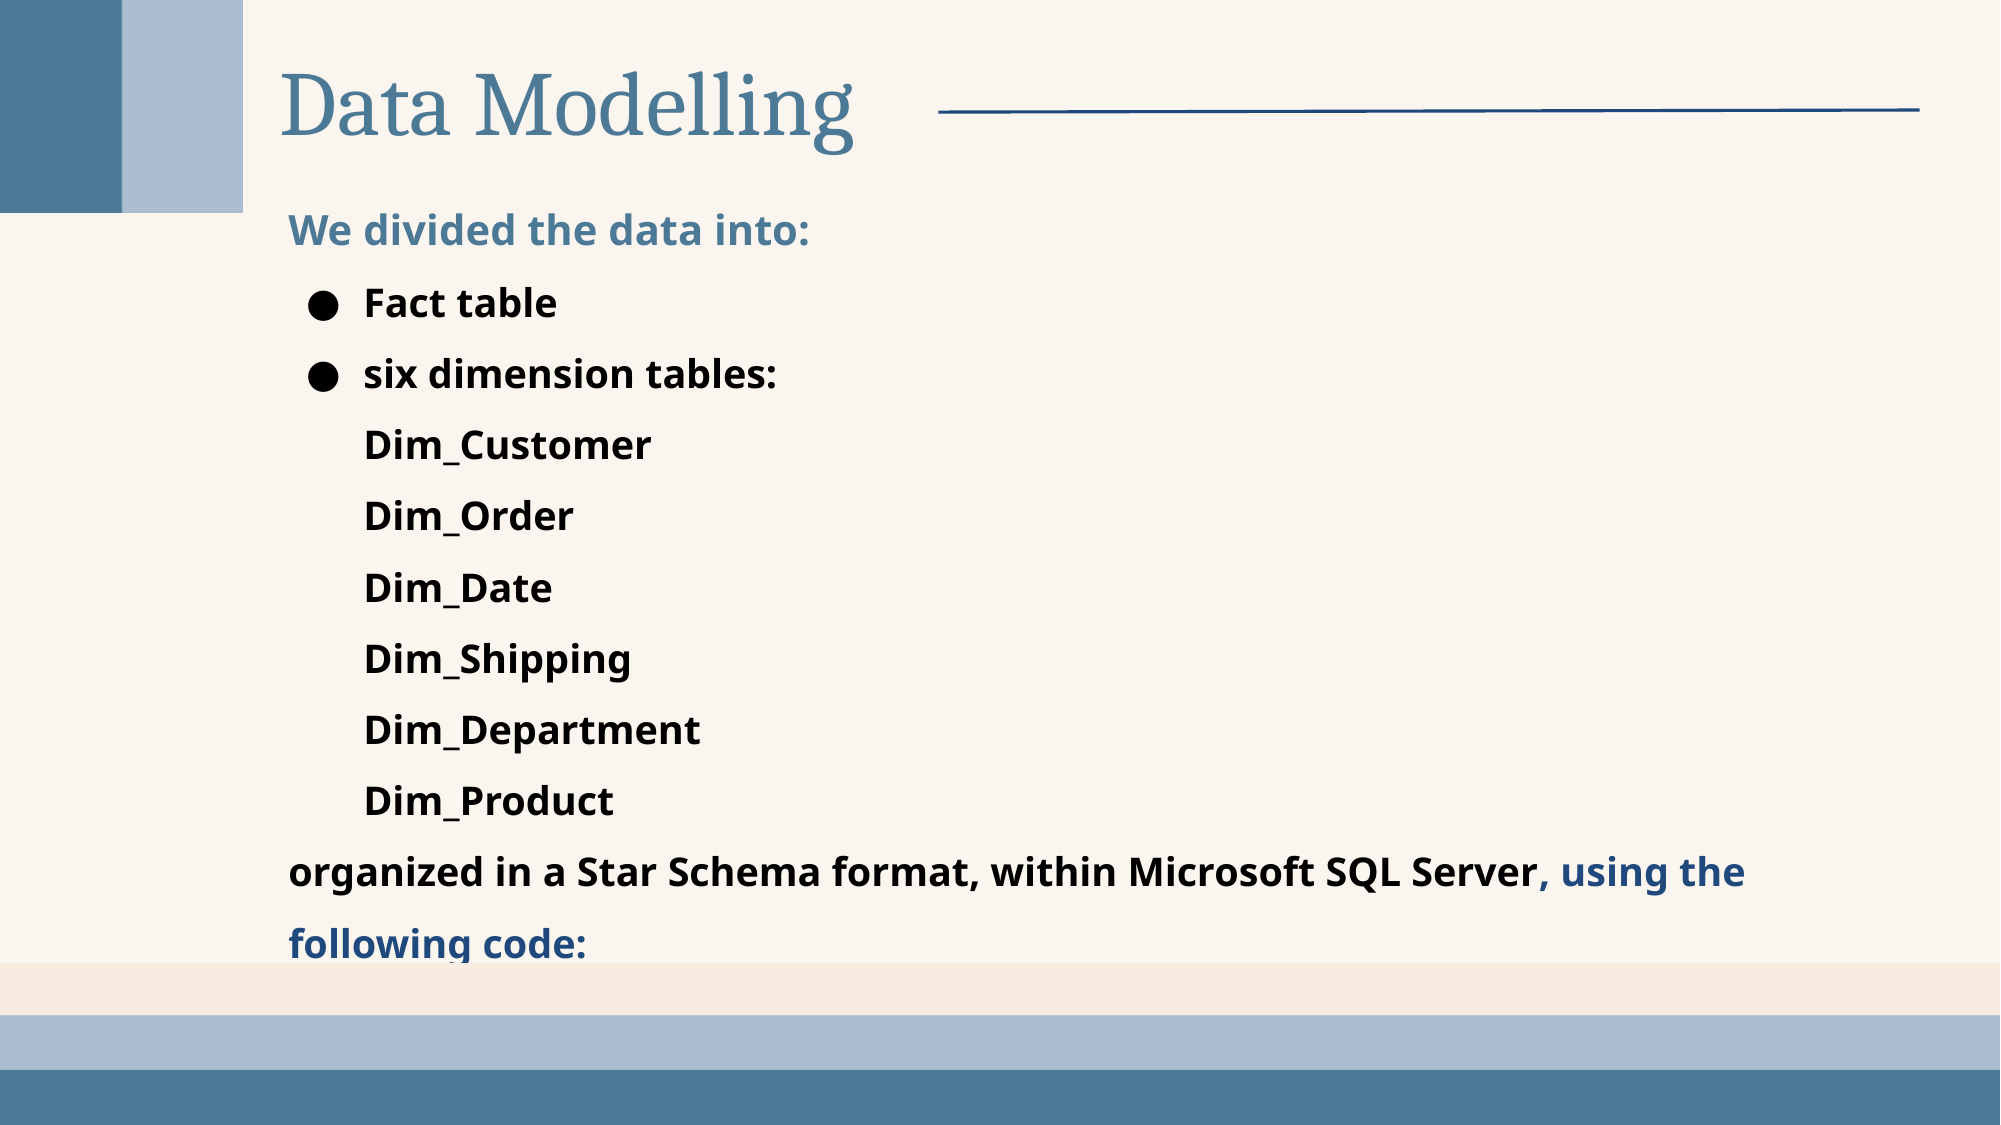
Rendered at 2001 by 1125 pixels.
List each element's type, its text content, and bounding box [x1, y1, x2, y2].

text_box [938, 109, 1920, 113]
title Data Modelling [278, 41, 935, 232]
picture [0, 0, 243, 213]
text_box We divided the data into: Fact table six dimension tables: Dim_Customer Dim_Order Dim_Date Dim_Shipping Dim_Department Dim_Product organized in a Star Schema format, within Microsoft SQL Server, using the following code: [273, 163, 1774, 961]
picture [0, 963, 2000, 1125]
